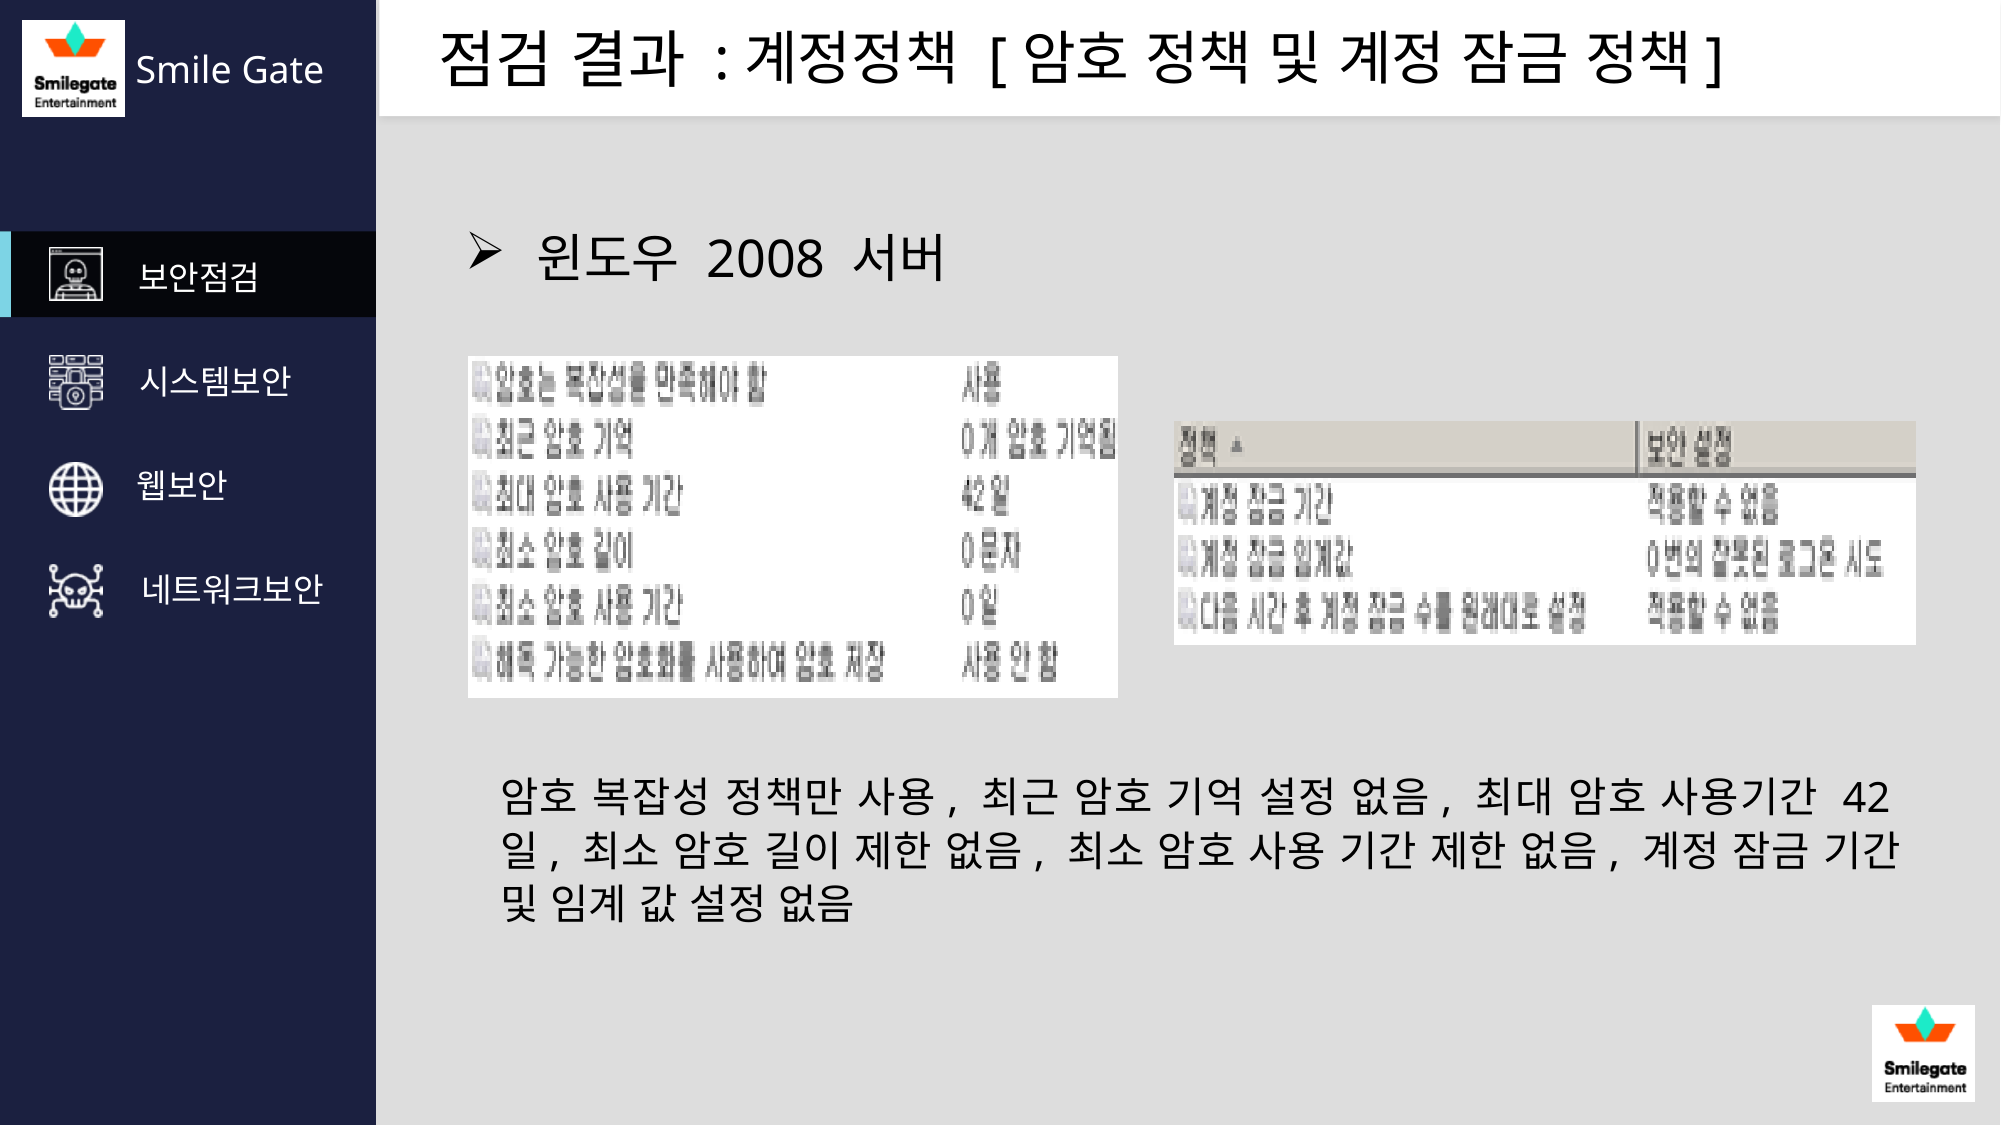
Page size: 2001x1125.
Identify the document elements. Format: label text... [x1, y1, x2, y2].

picture [1174, 421, 1916, 645]
text_box 윈도우 2008 서버 [450, 218, 977, 296]
picture [1872, 1005, 1975, 1102]
text_box 암호 복잡성 정책만 사용, 최근 암호 기억 설정 없음, 최대 암호 사용기간 42일, 최소 암호 길이 제한 없음, 최소 암호 사용 기간 제한 없음, 계정 잠금 기간 및 임계 값 설정 없음 [485, 760, 1916, 936]
picture [49, 247, 103, 301]
picture [49, 564, 103, 618]
picture [49, 462, 103, 517]
text_box :계정정책 [암호 정책 및 계정 잠금 정책] [700, 13, 2000, 144]
picture [22, 20, 125, 117]
picture [49, 355, 103, 410]
picture [468, 356, 1118, 698]
